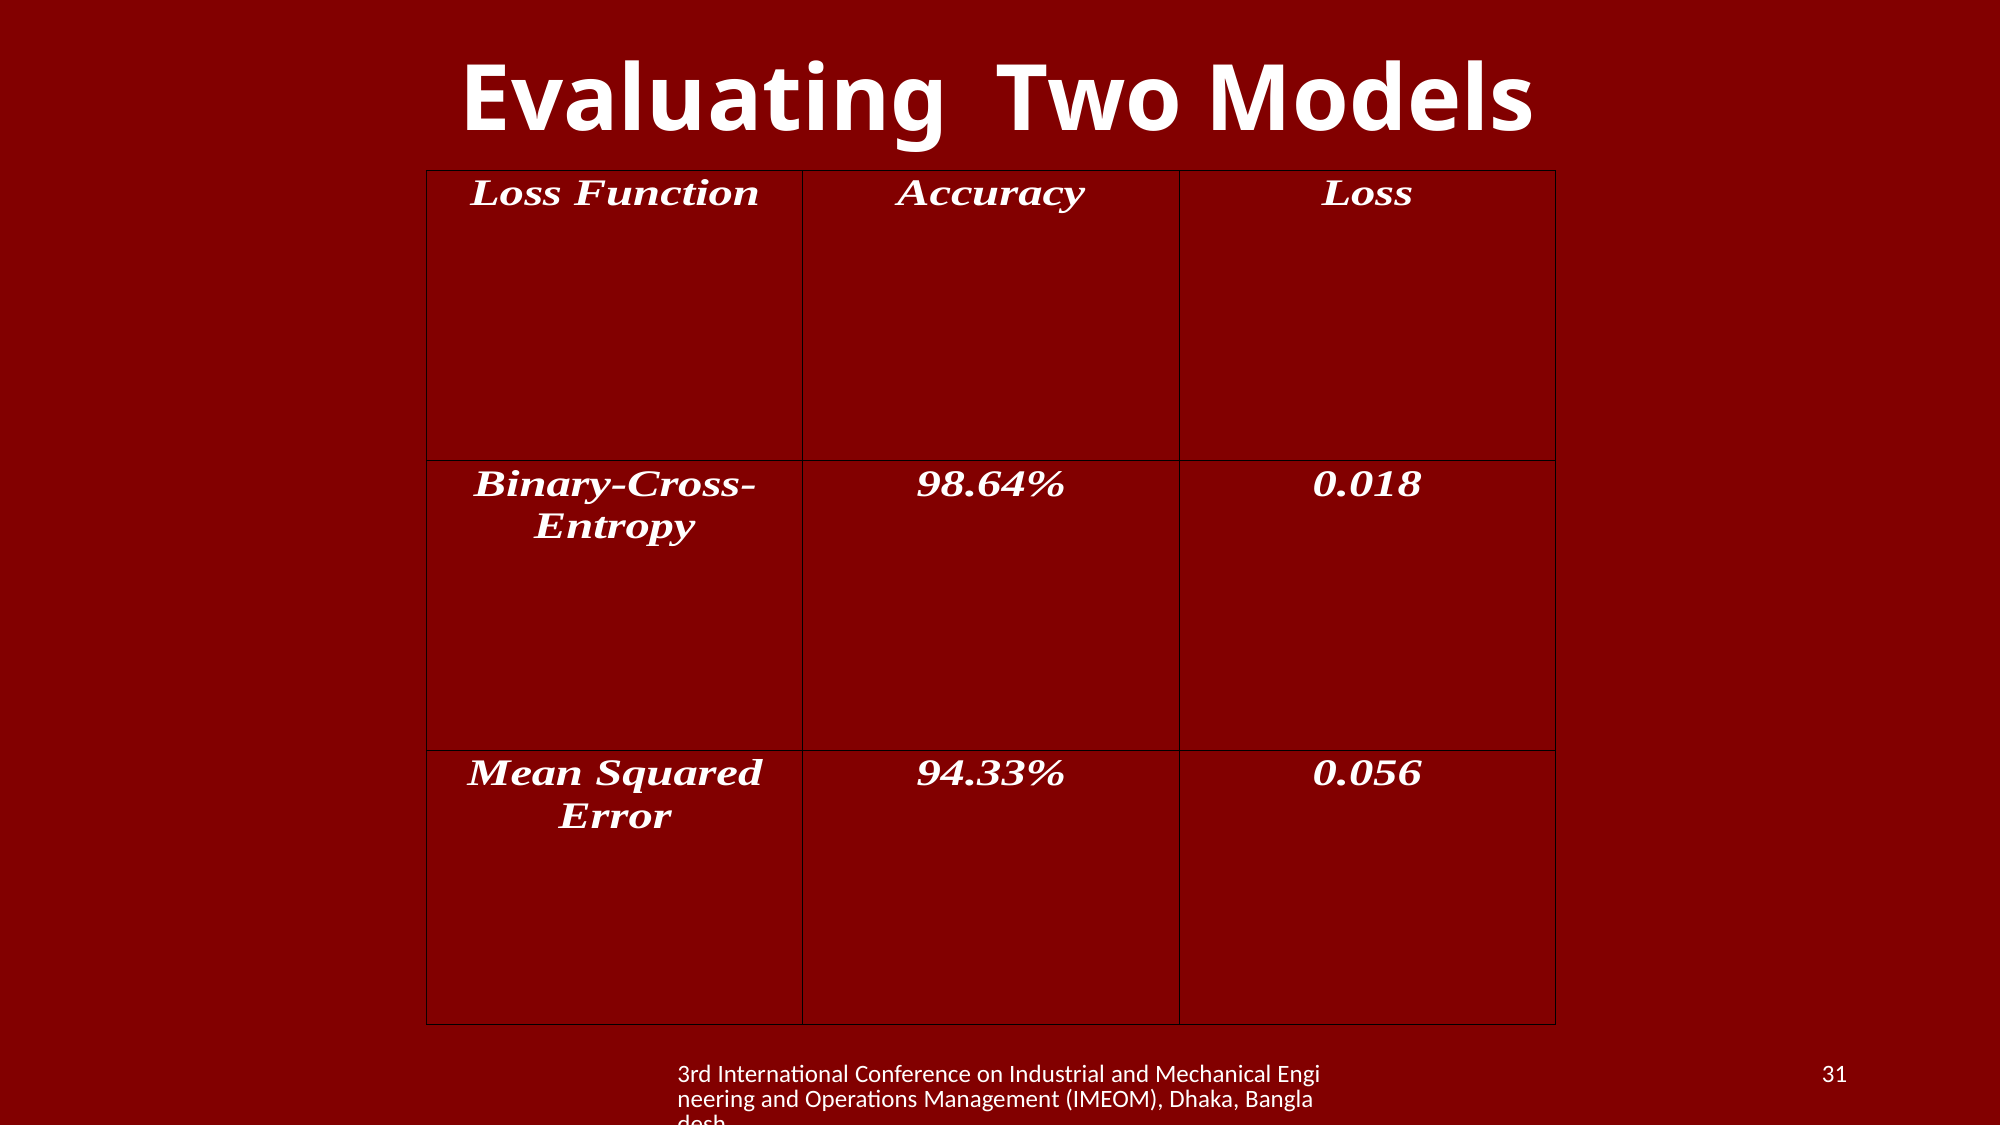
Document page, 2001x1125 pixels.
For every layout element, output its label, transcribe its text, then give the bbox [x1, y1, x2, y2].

slide_number 31 [1412, 1042, 1863, 1103]
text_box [426, 170, 1774, 1027]
footer 3rd International Conference on Industrial and Mechanical Engineering and Operations Management (IMEOM), Dhaka, Bangladesh [662, 1042, 1338, 1103]
text_box Evaluating Two Models [302, 43, 1718, 158]
